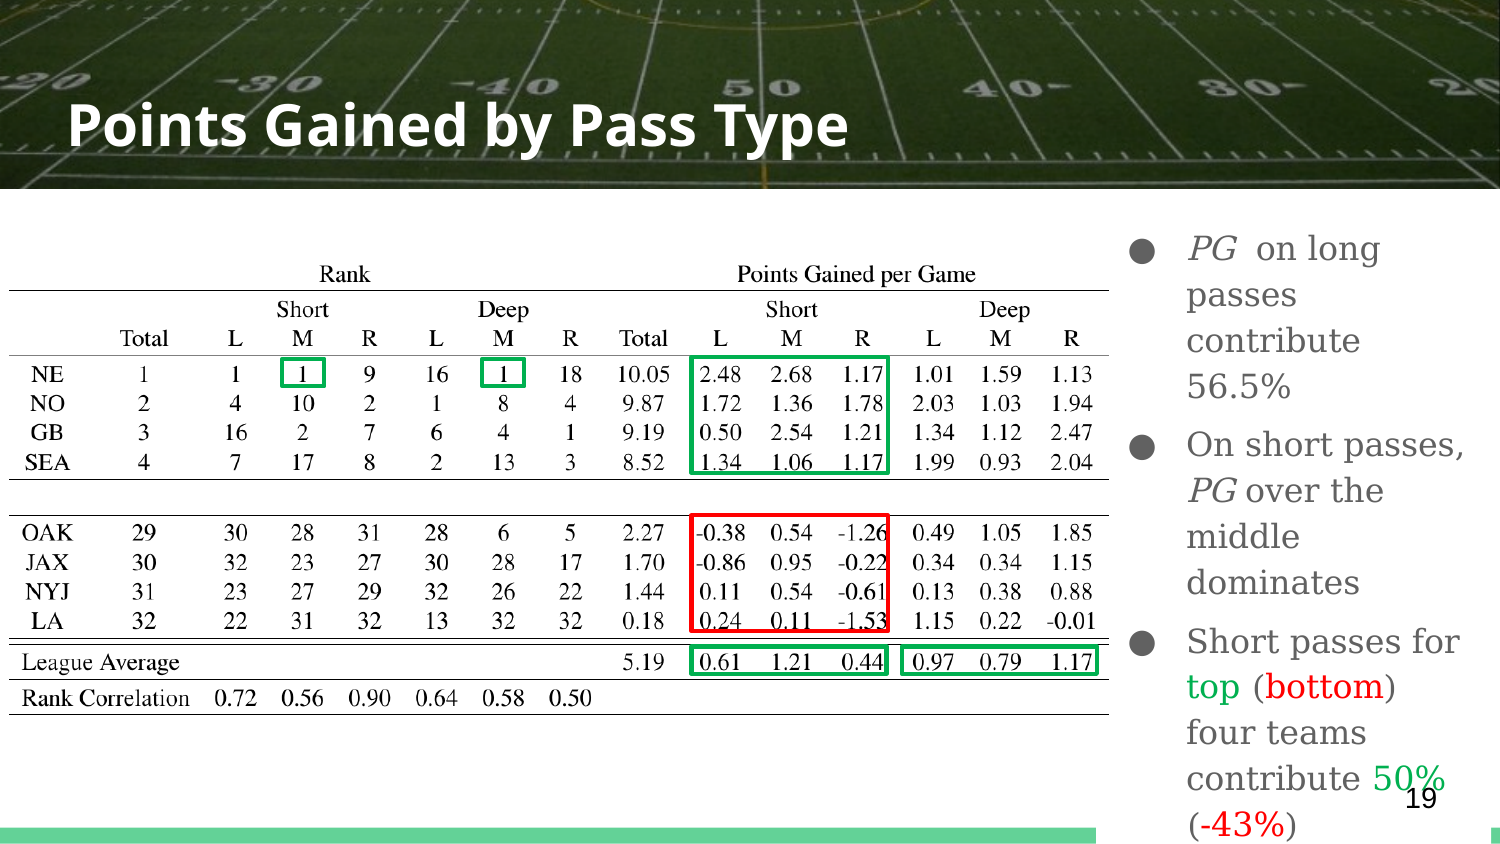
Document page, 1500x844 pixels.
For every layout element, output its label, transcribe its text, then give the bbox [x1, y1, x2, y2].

picture [0, 0, 1500, 190]
text_box PG on long passes contribute 56.5% On short passes, PG over the middle dominates Short passes for top (bottom) four teams contribute 50% (-43%) NE excels on passes over the middle [1096, 214, 1492, 844]
slide_number 19 [1389, 764, 1480, 830]
picture [2, 259, 1113, 719]
